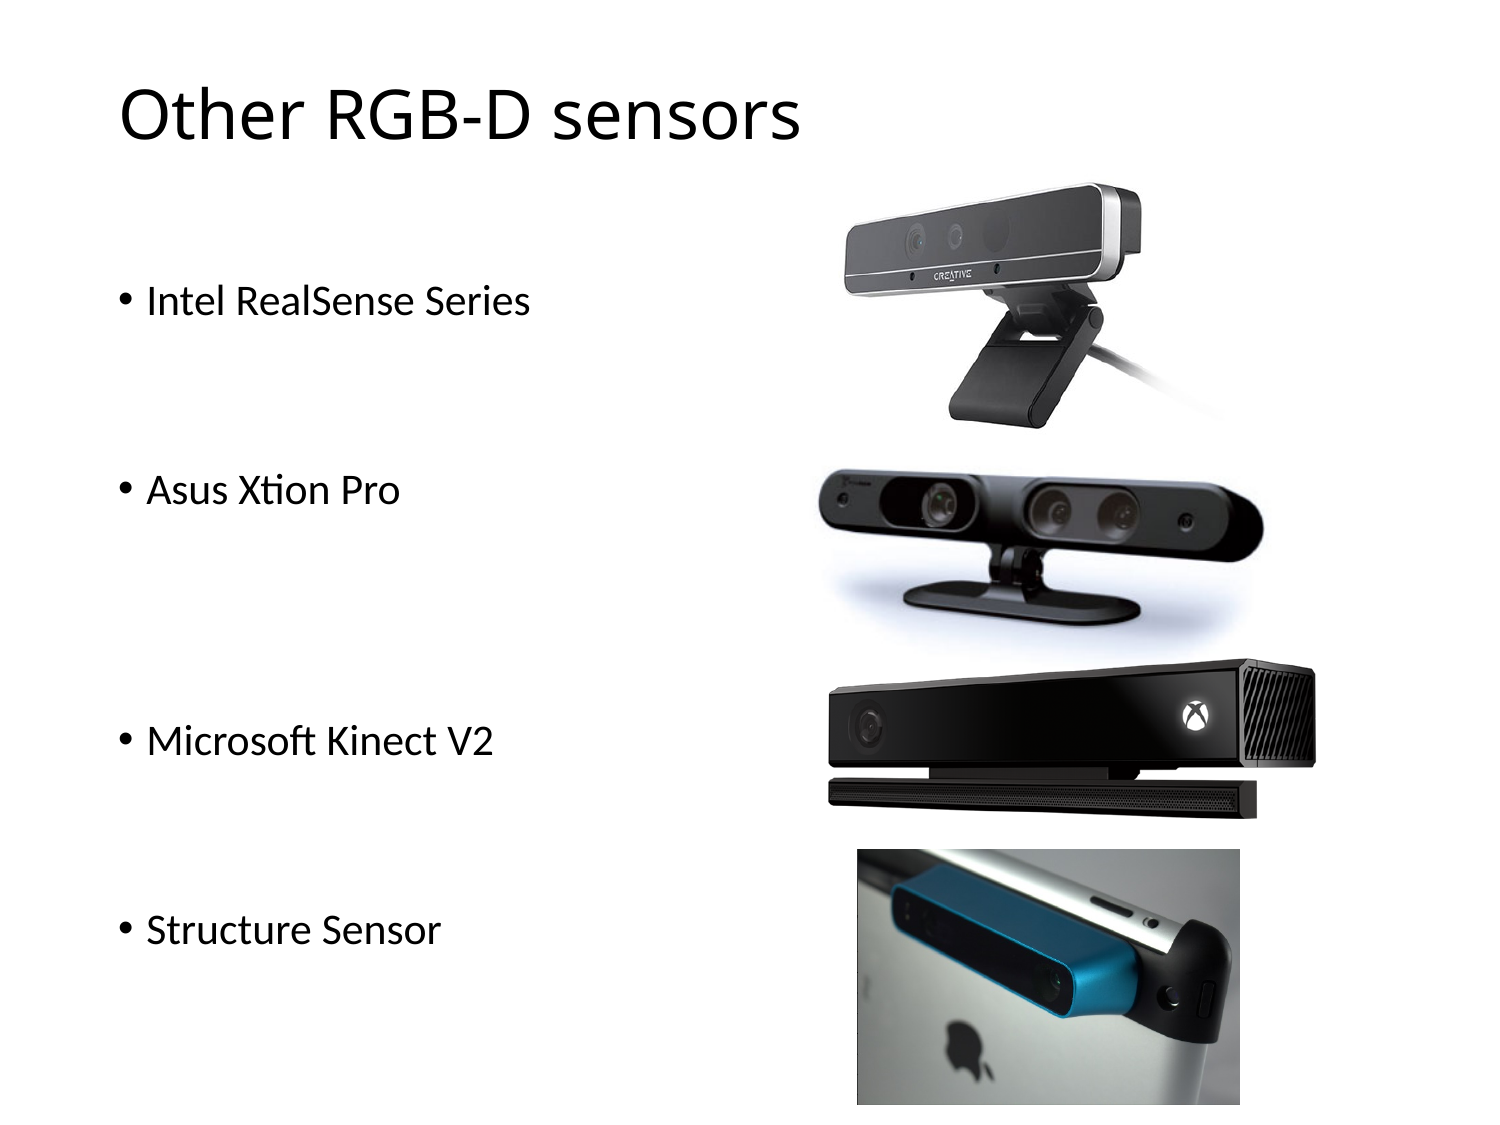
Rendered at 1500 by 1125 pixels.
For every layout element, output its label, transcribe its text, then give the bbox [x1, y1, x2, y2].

picture [857, 849, 1241, 1105]
picture [741, 173, 1326, 831]
list Intel RealSense Series Asus Xtion Pro Microsoft Kinect V2 Structure Sensor [103, 202, 1397, 1082]
title Other RGB-D sensors [103, 59, 1397, 174]
